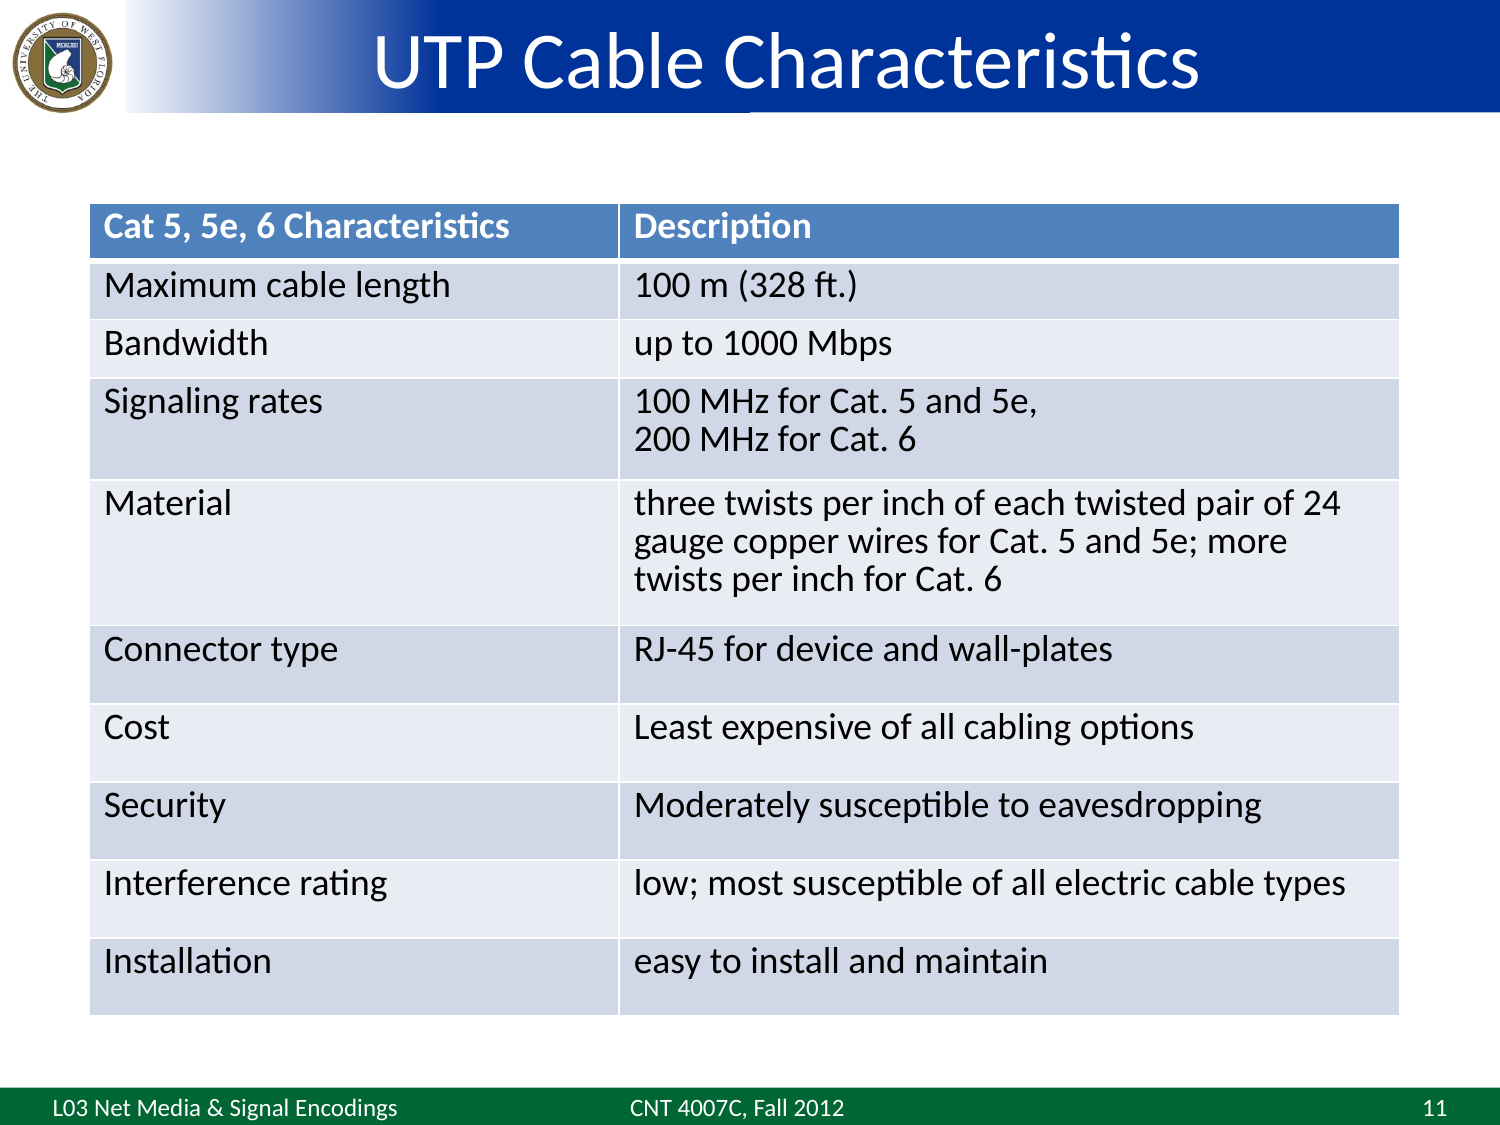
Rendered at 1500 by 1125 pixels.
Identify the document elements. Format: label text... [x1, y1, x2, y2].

table_cell Material [90, 481, 618, 625]
table_cell Security [90, 783, 618, 859]
table_cell easy to install and maintain [620, 939, 1399, 1015]
table_cell Moderately susceptible to eavesdropping [620, 783, 1399, 859]
table_cell Interference rating [90, 861, 618, 937]
table_cell Signaling rates [90, 379, 618, 479]
table_cell Bandwidth [90, 320, 618, 377]
table_cell low; most susceptible of all electric cable types [620, 861, 1399, 937]
footer CNT 4007C, Fall 2012 [500, 1087, 975, 1125]
table_header Description [620, 204, 1399, 258]
table_cell Least expensive of all cabling options [620, 705, 1399, 781]
table_header Cat 5, 5e, 6 Characteristics [90, 204, 618, 258]
table_cell RJ-45 for device and wall-plates [620, 626, 1399, 703]
slide_number L03 Net Media & Signal Encodings [37, 1088, 415, 1125]
table_cell up to 1000 Mbps [620, 320, 1399, 377]
picture [0, 0, 125, 125]
table_cell Maximum cable length [90, 264, 618, 319]
table_cell 100 m (328 ft.) [620, 264, 1399, 319]
table_cell Installation [90, 939, 618, 1015]
table_cell Cost [90, 705, 618, 781]
table_cell 100 MHz for Cat. 5 and 5e, 200 MHz for Cat. 6 [620, 379, 1399, 479]
table_cell Connector type [90, 626, 618, 703]
slide_number 11 [1112, 1087, 1463, 1125]
title UTP Cable Characteristics [112, 0, 1463, 113]
table_cell three twists per inch of each twisted pair of 24 gauge copper wires for Cat. 5 and 5e; more twists per inch for Cat. 6 [620, 481, 1399, 625]
